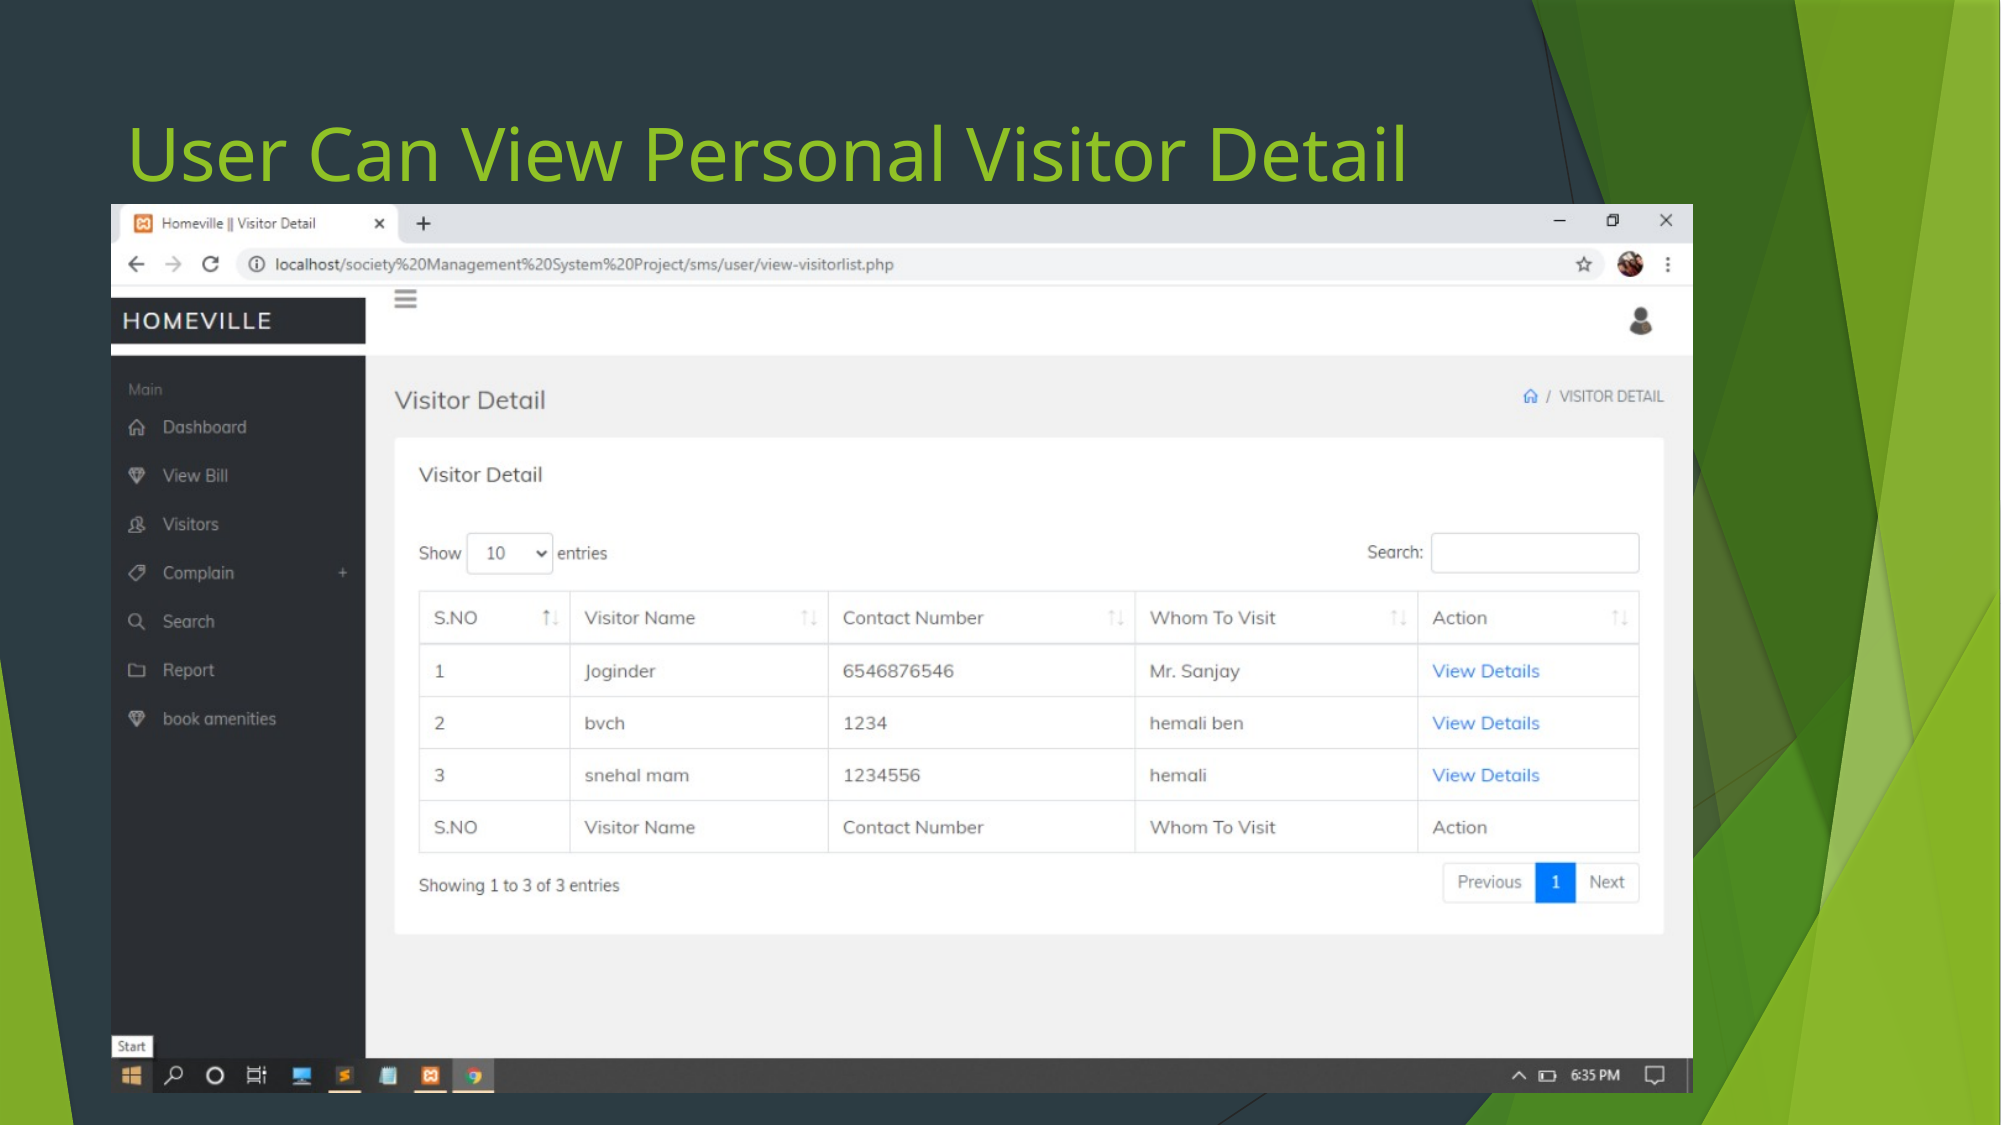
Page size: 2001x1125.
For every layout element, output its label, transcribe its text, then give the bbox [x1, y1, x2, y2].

title User Can View Personal Visitor Detail [111, 99, 1522, 203]
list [110, 203, 1693, 1094]
